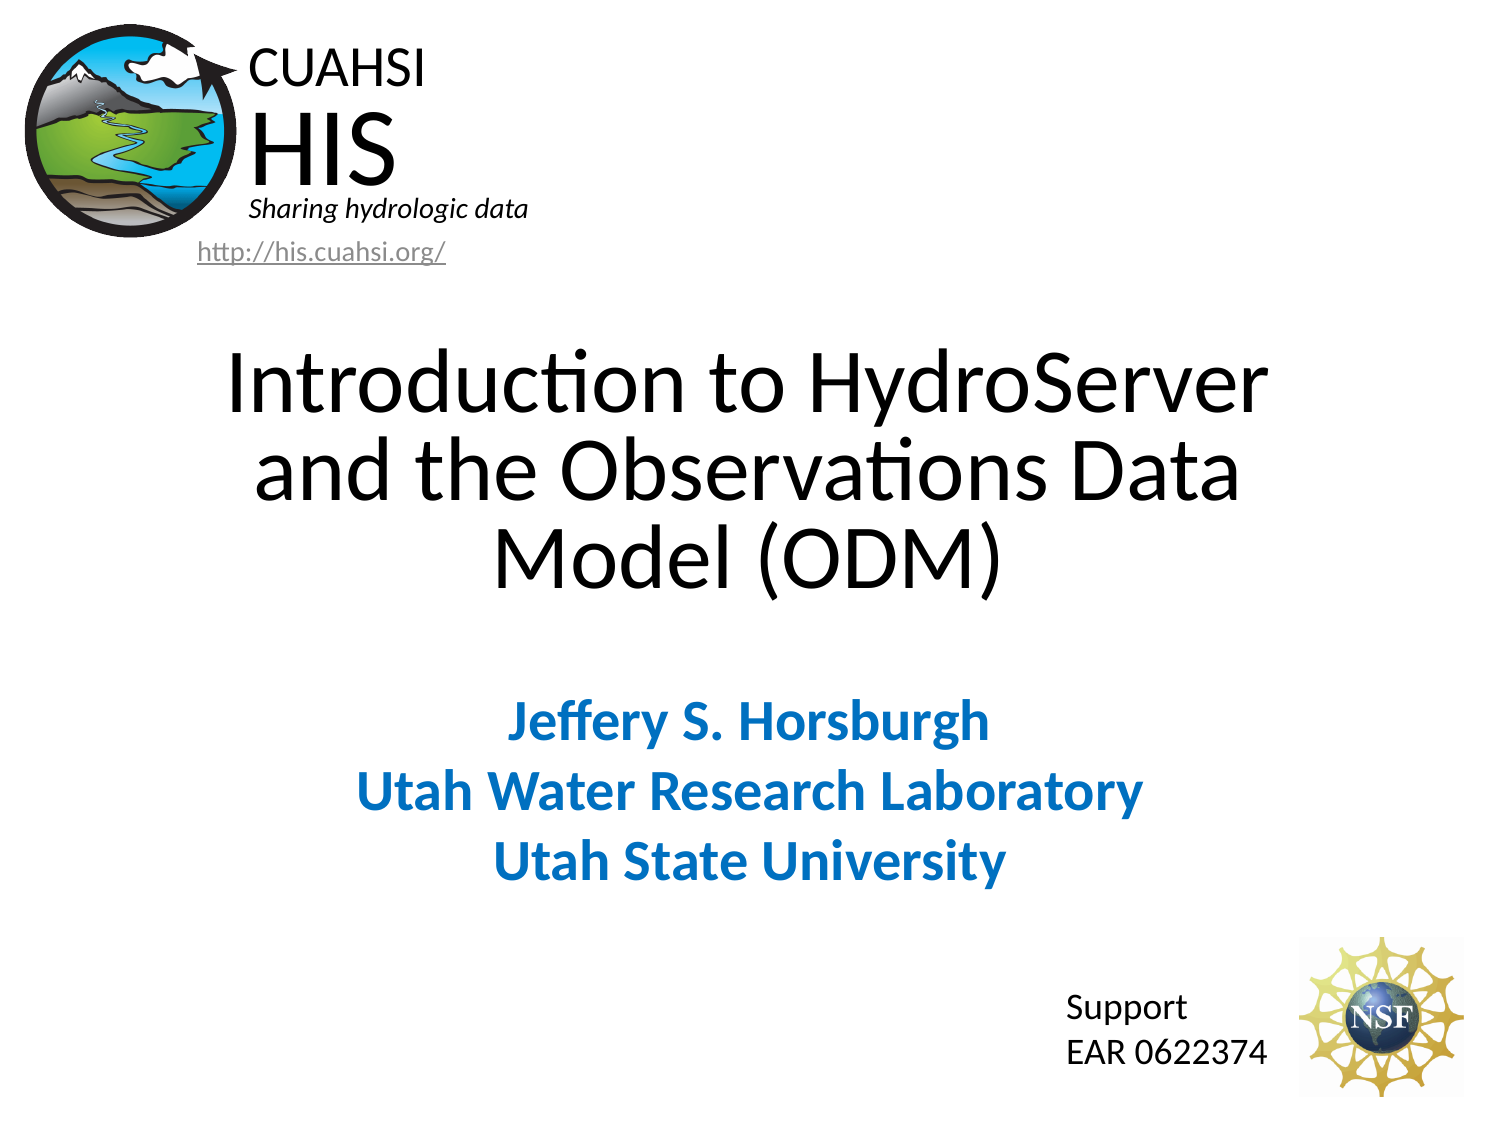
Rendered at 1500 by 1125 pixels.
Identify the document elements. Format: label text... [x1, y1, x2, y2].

picture [1299, 937, 1464, 1097]
title Introduction to HydroServer and the Observations Data Model (ODM) [135, 212, 1363, 913]
subtitle http://his.cuahsi.org/ [150, 247, 500, 275]
text_box Support EAR 0622374 [1051, 974, 1294, 1080]
text_box Jeffery S. Horsburgh Utah Water Research Laboratory Utah State University [268, 675, 1232, 900]
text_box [24, 24, 594, 239]
